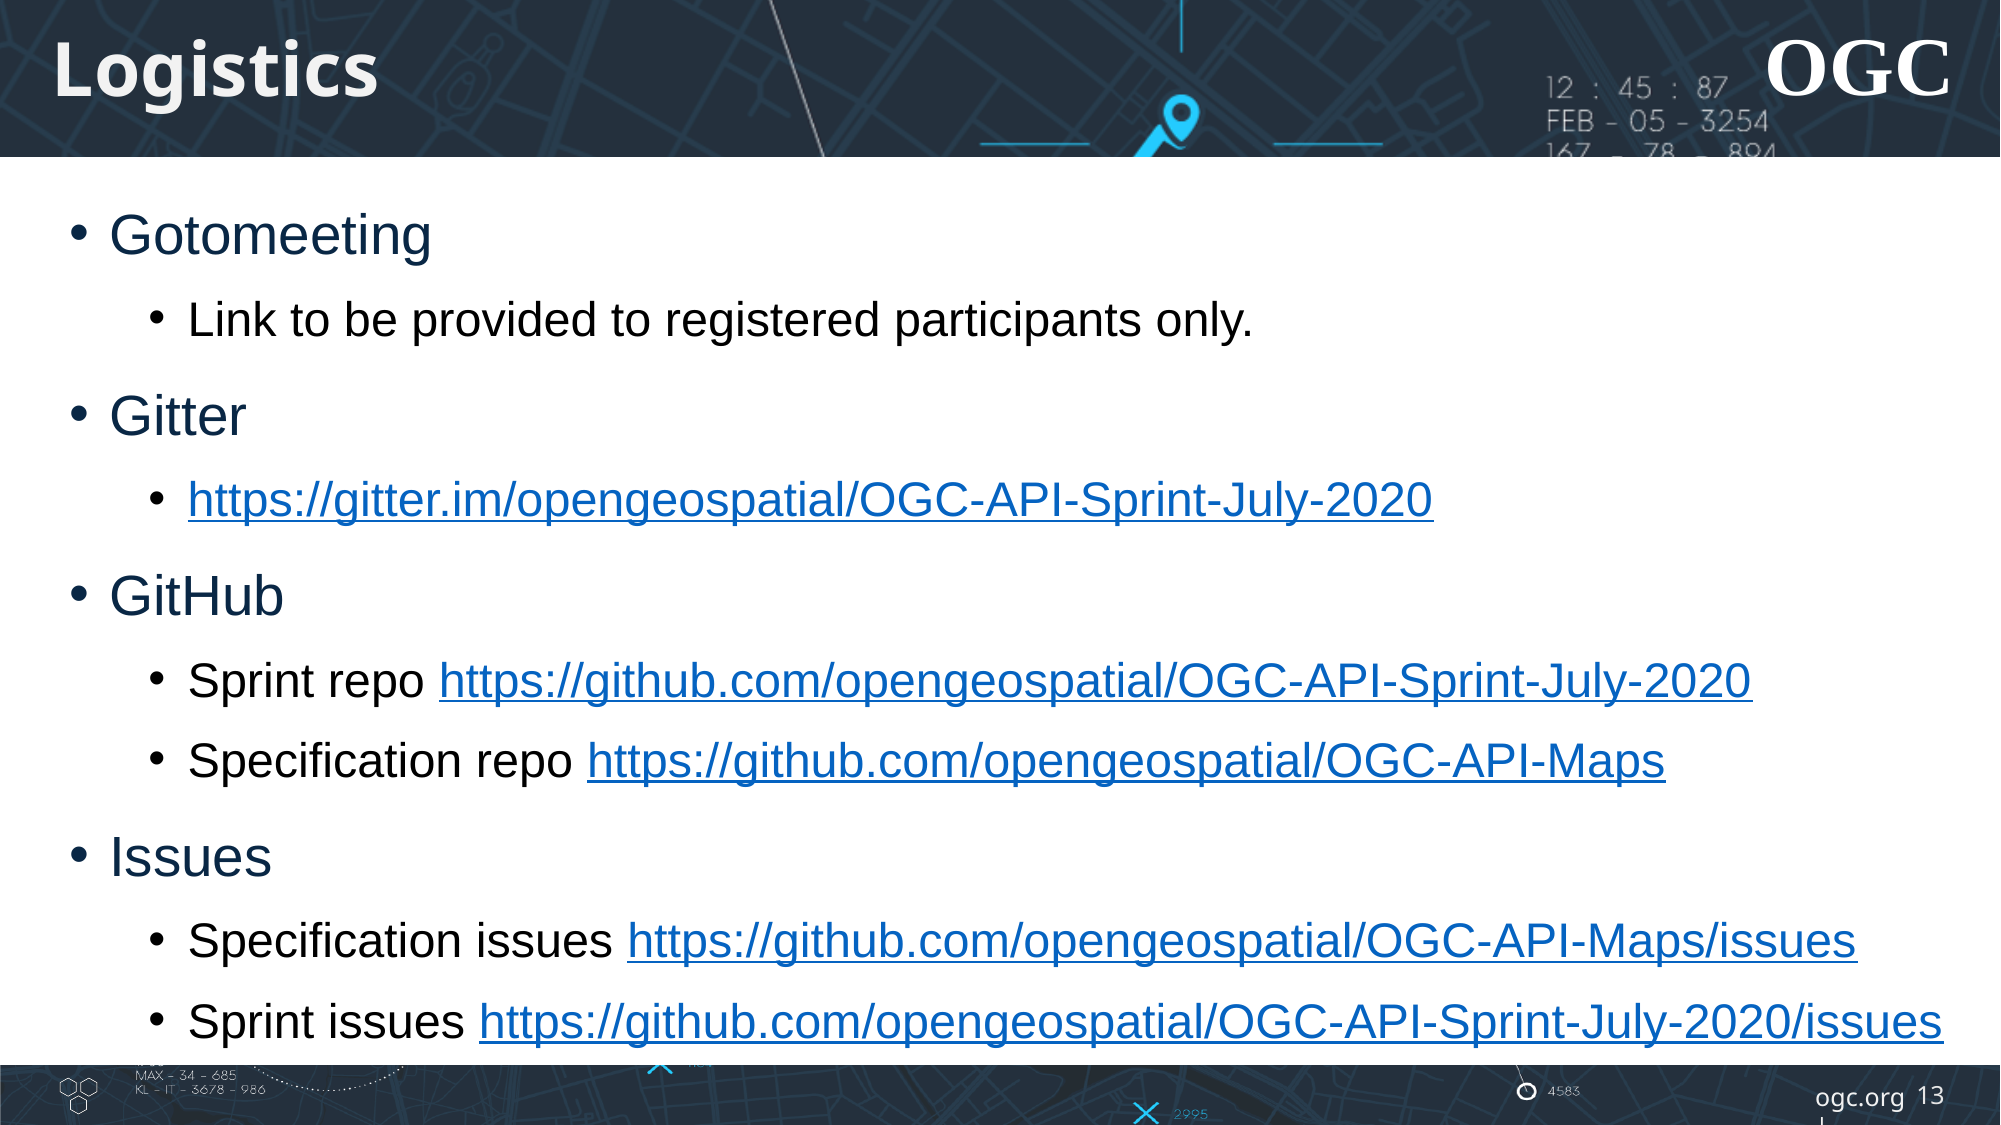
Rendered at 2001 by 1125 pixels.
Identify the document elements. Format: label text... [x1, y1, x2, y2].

title Logistics [36, 9, 1762, 135]
picture [51, 1069, 106, 1123]
slide_number 13 [1772, 1073, 1960, 1121]
list Gotomeeting Link to be provided to registered participants only. Gitter https://gitter.im/opengeospatial/OGC-API-Sprint-July-2020 GitHub Sprint repo https://github.com/opengeospatial/OGC-API-Sprint-July-2020 Specification repo https://github.com/opengeospatial/OGC-API-Maps Issues Specification issues https://github.com/opengeospatial/OGC-API-Maps/issues Sprint issues https://github.com/opengeospatial/OGC-API-Sprint-July-2020/issues [54, 190, 1960, 1074]
